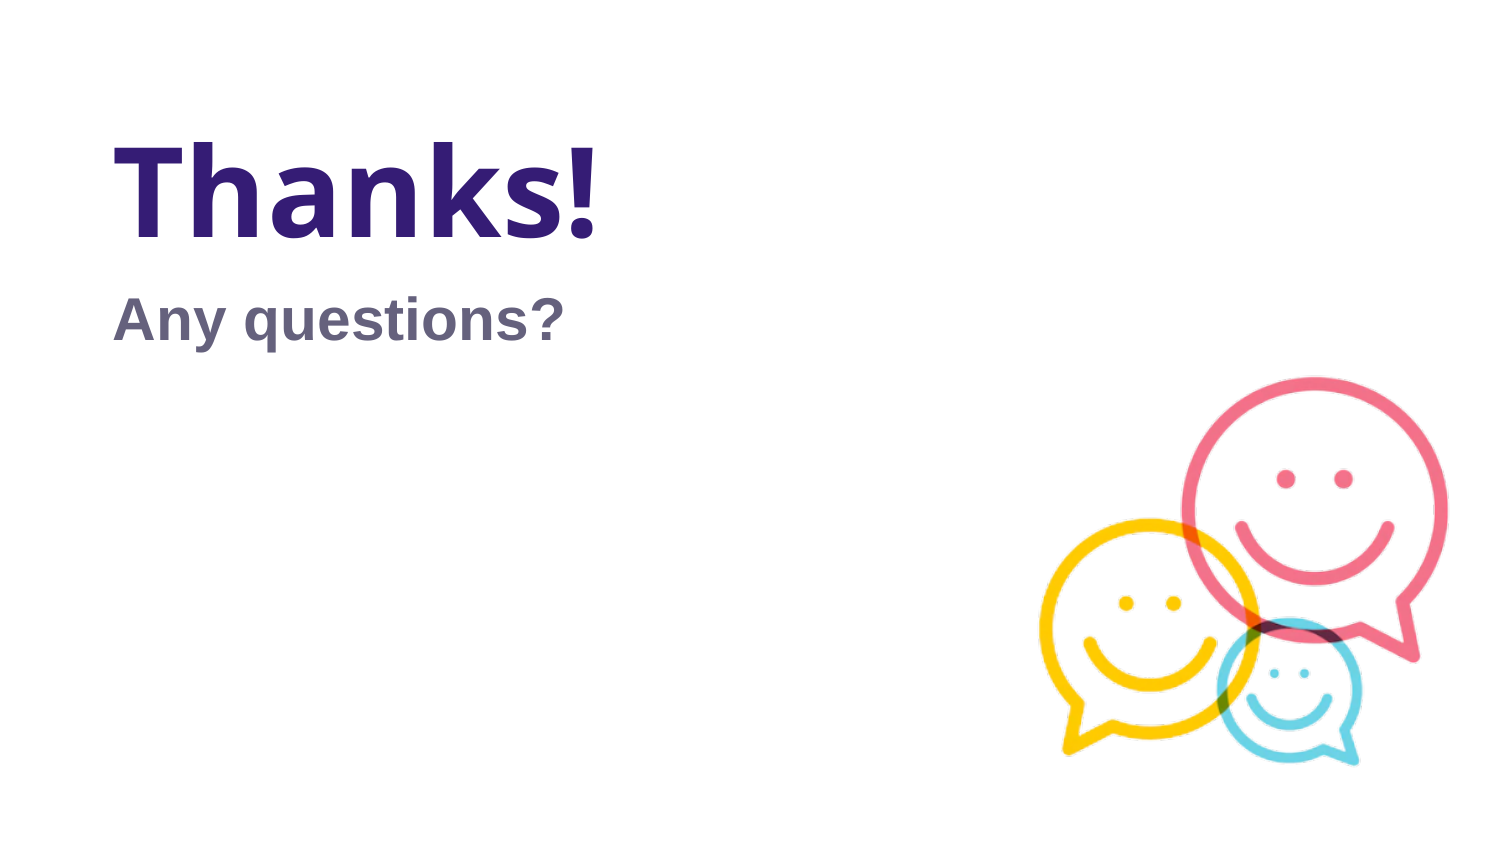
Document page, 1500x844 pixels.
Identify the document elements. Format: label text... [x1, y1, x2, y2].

subtitle Any questions? [112, 268, 899, 398]
title Thanks! [112, 72, 911, 263]
picture [904, 216, 1487, 836]
